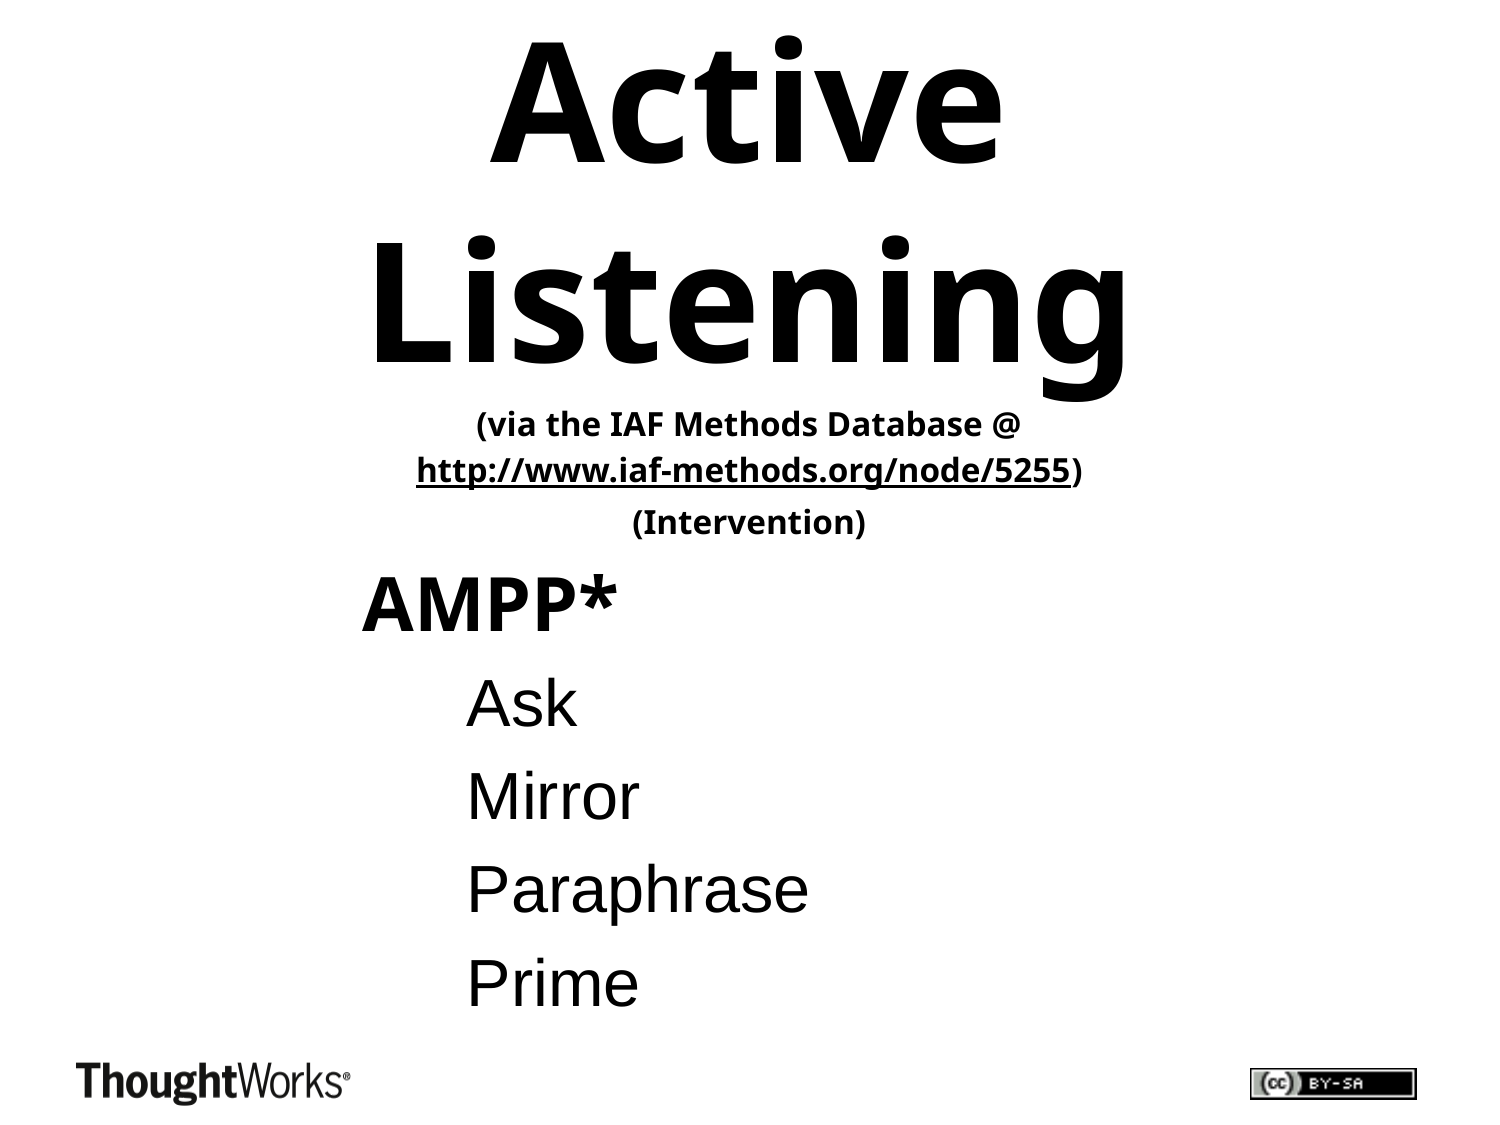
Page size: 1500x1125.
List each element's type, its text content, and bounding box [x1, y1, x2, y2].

picture [75, 1062, 351, 1106]
picture [1250, 1068, 1417, 1100]
list Active Listening (via the IAF Methods Database @ http://www.iaf-methods.org/node/5255) (Intervention) AMPP* Ask Mirror Paraphrase Prime [74, 137, 1425, 926]
